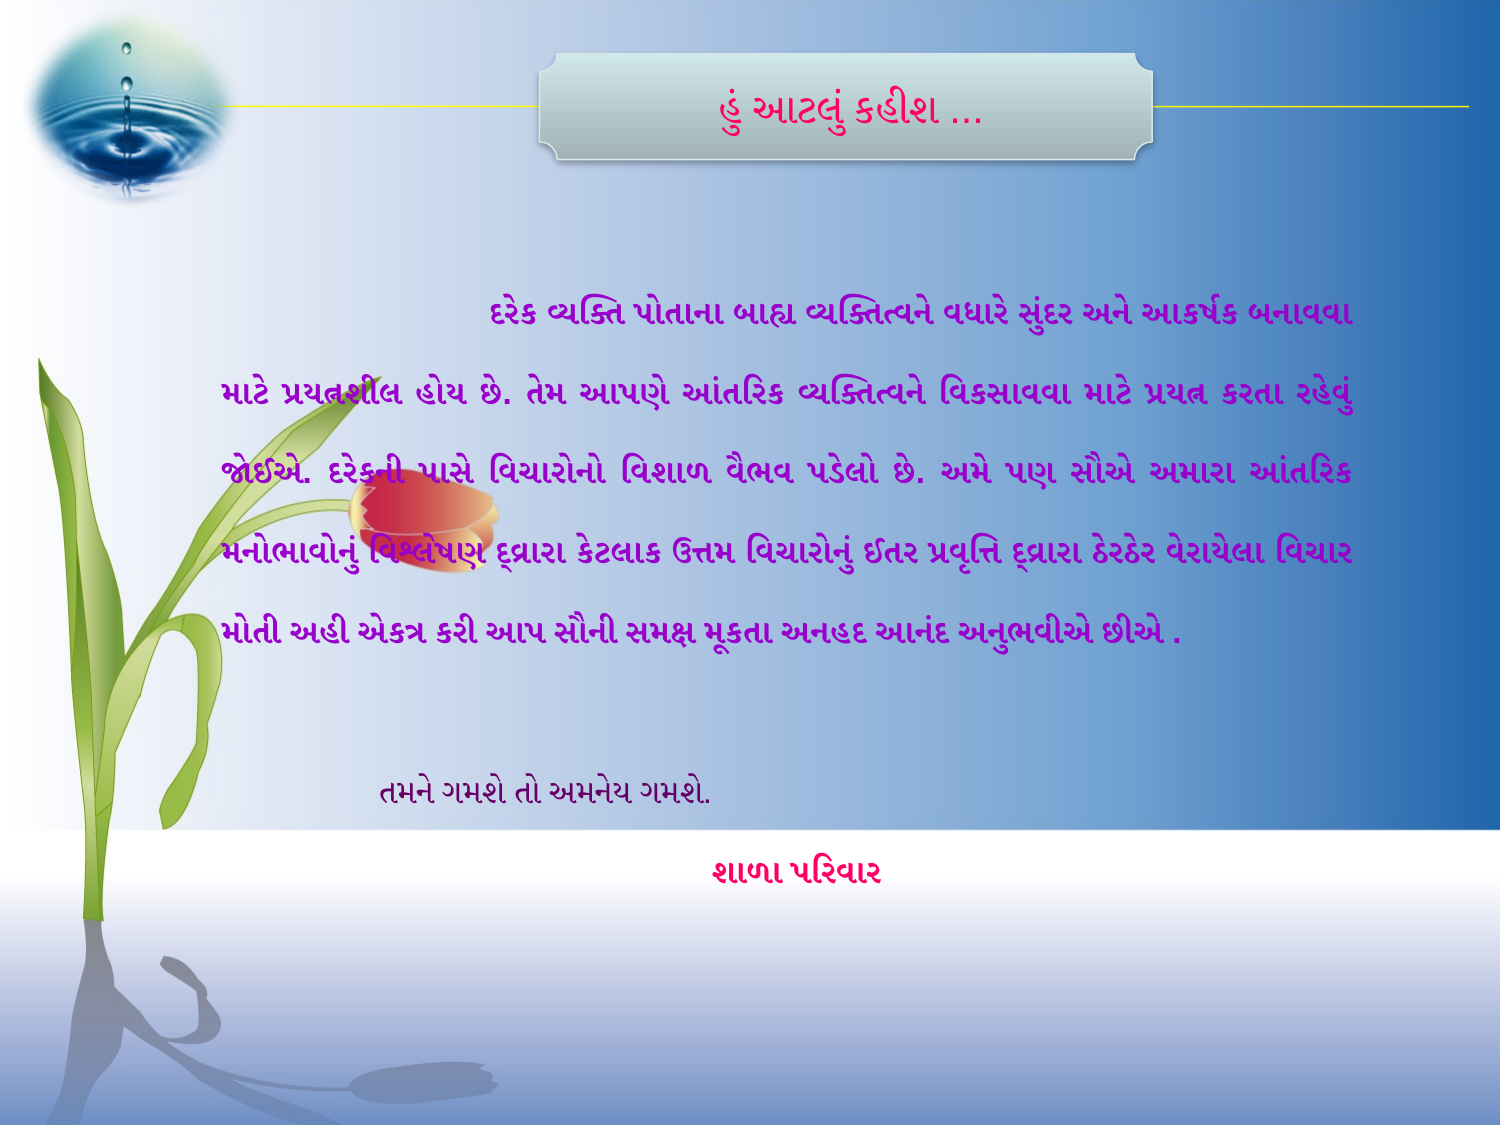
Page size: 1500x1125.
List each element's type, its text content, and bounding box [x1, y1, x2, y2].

table_cell ક [538, 108, 1153, 112]
text_box હું આટલું કહીશ ... [538, 116, 1153, 161]
picture [0, 0, 1500, 1125]
text_box દરેક વ્યક્તિ પોતાના બાહ્ય વ્યક્તિત્વને વધારે સુંદર અને આકર્ષક બનાવવા માટે પ્રયત્નશીલ હોય છે. તેમ આપણે આંતરિક વ્યક્તિત્વને વિકસાવવા માટે પ્રયત્ન કરતા રહેવું જોઈએ. દરેકની પાસે વિચારોનો વિશાળ વૈભવ પડેલો છે. અમે પણ સૌએ અમારા આંતરિક મનોભાવોનું વિશ્લેષણ દ્વ્રારા કેટલાક ઉત્તમ વિચારોનું ઈતર પ્રવૃત્તિ દ્વ્રારા ઠેરઠેર વેરાયેલા વિચાર મોતી અહી એકત્ર કરી આપ સૌની સમક્ષ મૂકતા અનહદ આનંદ અનુભવીએ છીએ . તમને ગમશે તો અમનેય ગમશે. શાળા પરિવાર [206, 243, 1367, 938]
text_box હું આટલું કહીશ ... [538, 52, 1153, 104]
